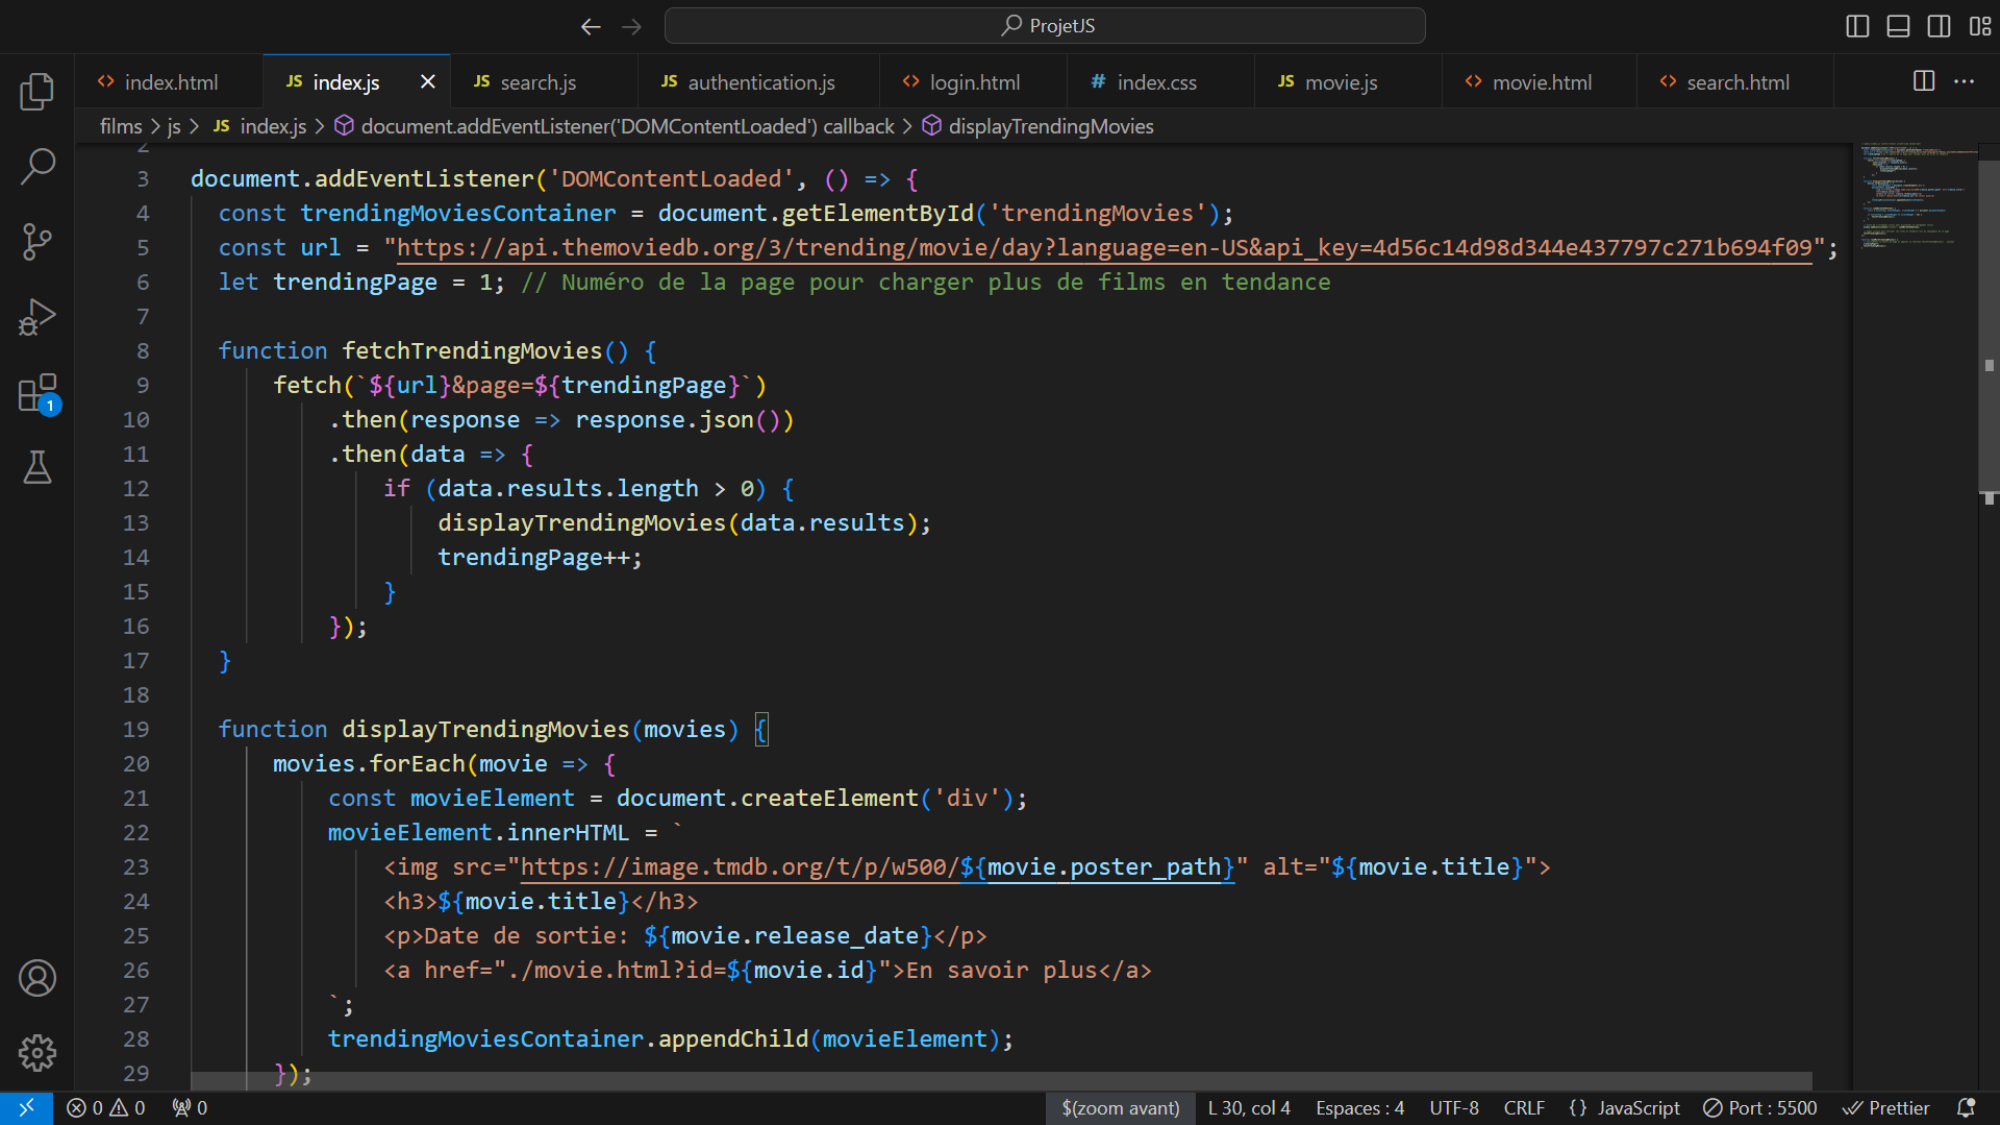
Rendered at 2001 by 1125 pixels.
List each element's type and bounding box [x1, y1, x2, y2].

list [0, 0, 2000, 1125]
